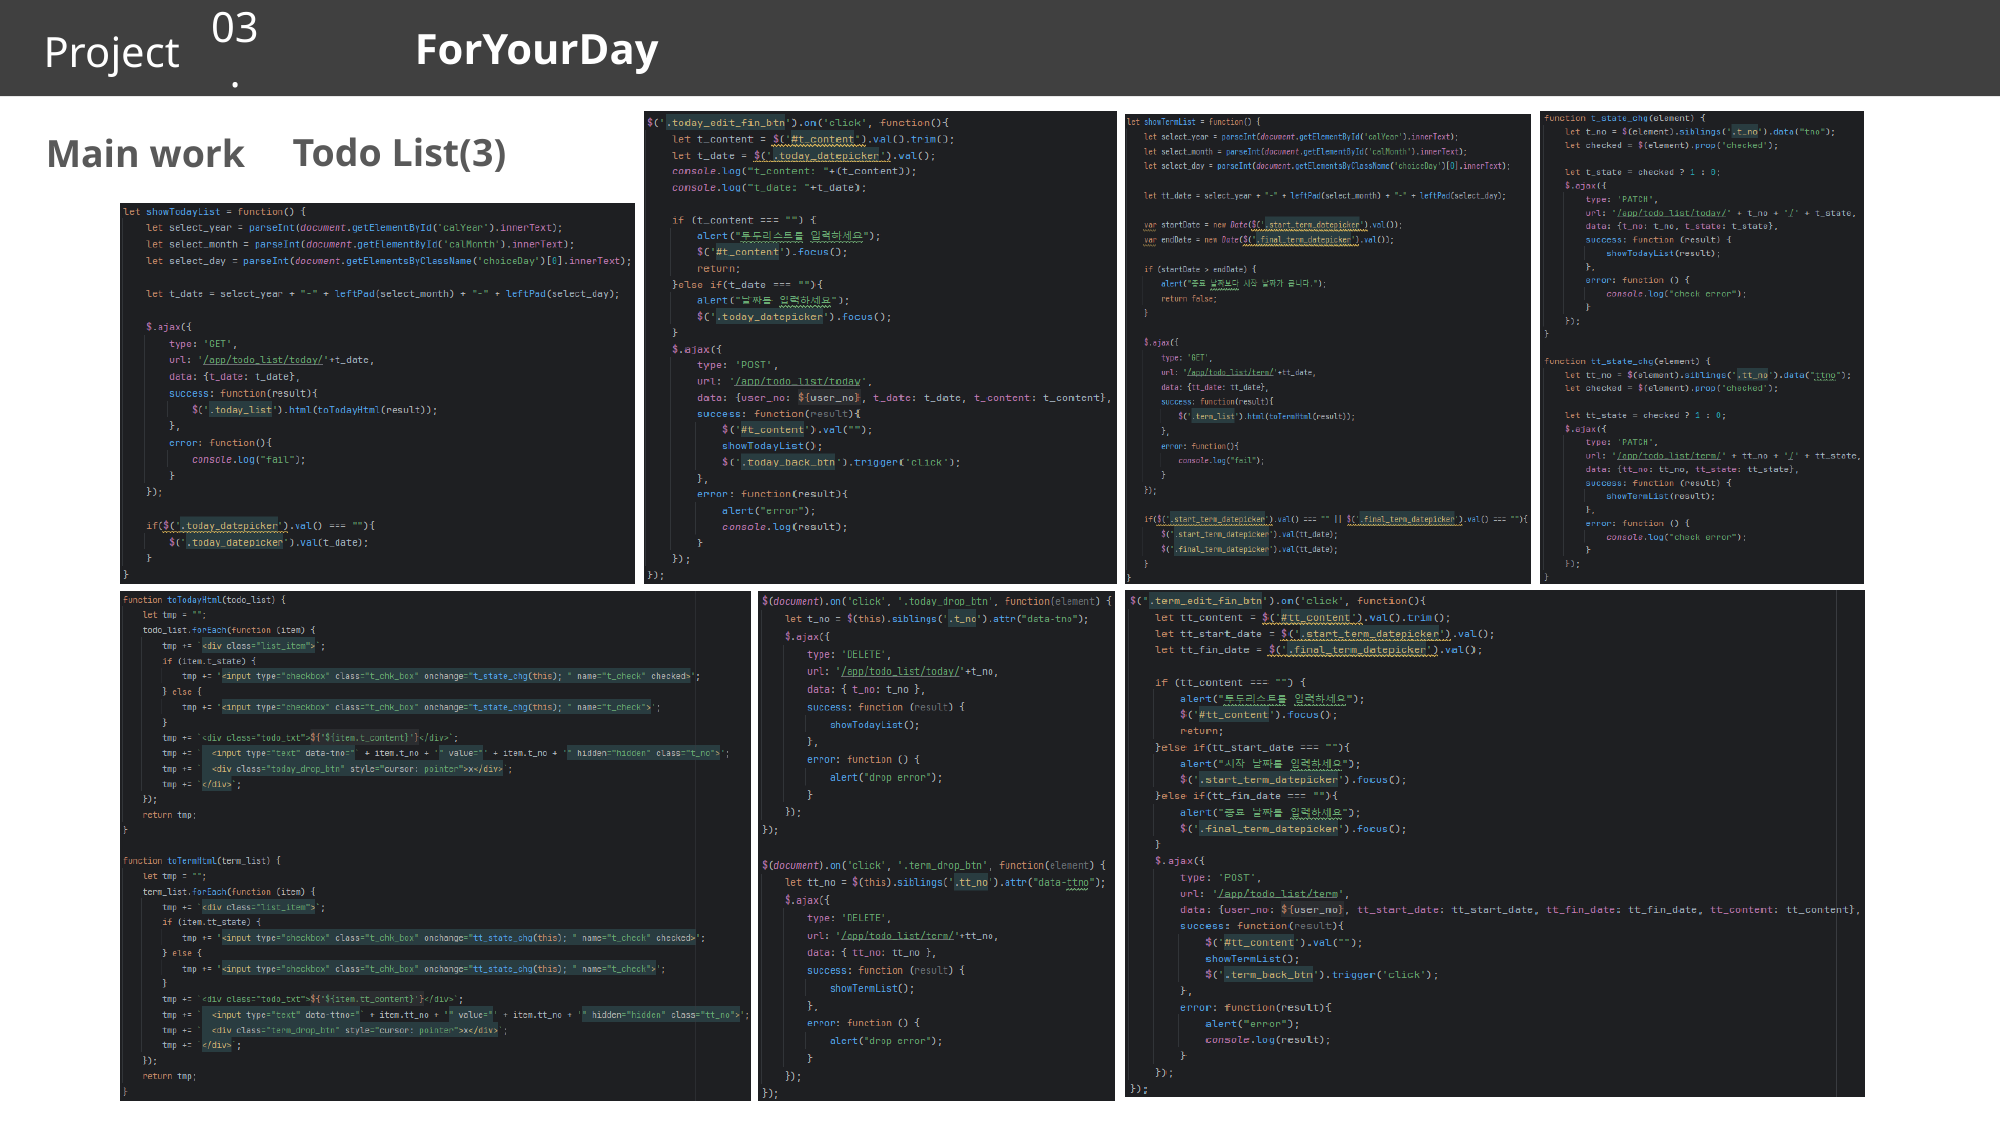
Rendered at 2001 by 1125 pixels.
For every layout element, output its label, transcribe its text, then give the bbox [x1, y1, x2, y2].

picture [644, 111, 1117, 584]
list Todo List(3) [1531, 126, 1540, 183]
picture [1540, 111, 1864, 584]
picture [120, 590, 751, 1101]
list Todo List(3) [1117, 126, 1125, 183]
picture [1125, 114, 1531, 584]
picture [758, 590, 1115, 1101]
picture [120, 203, 635, 584]
list 03. [192, 20, 278, 82]
picture [1125, 590, 1865, 1098]
list Todo List(3) [277, 126, 644, 183]
list ForYourDay [399, 20, 1707, 82]
